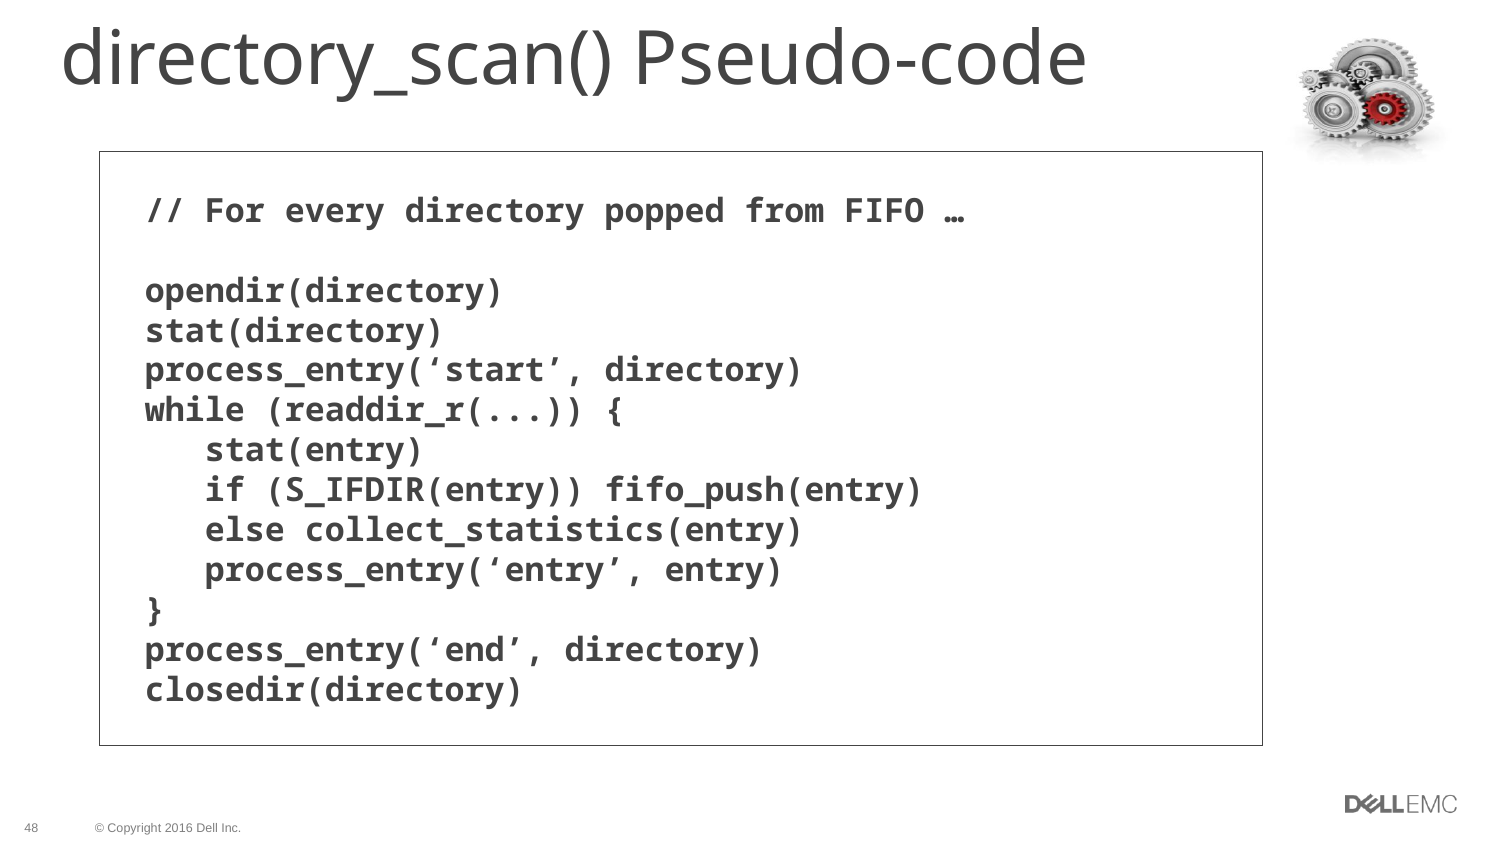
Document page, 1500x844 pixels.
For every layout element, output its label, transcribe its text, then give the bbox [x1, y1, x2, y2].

picture [1345, 793, 1457, 814]
title directory_scan() Pseudo-code [60, 24, 1440, 139]
list // For every directory popped from FIFO … opendir(directory) stat(directory) process_entry(‘start’, directory) while (readdir_r(...)) { stat(entry) if (S_IFDIR(entry)) fifo_push(entry) else collect_statistics(entry) process_entry(‘entry’, entry) } process_entry(‘end’, directory) closedir(directory) [99, 151, 1263, 746]
picture [1275, 28, 1463, 169]
